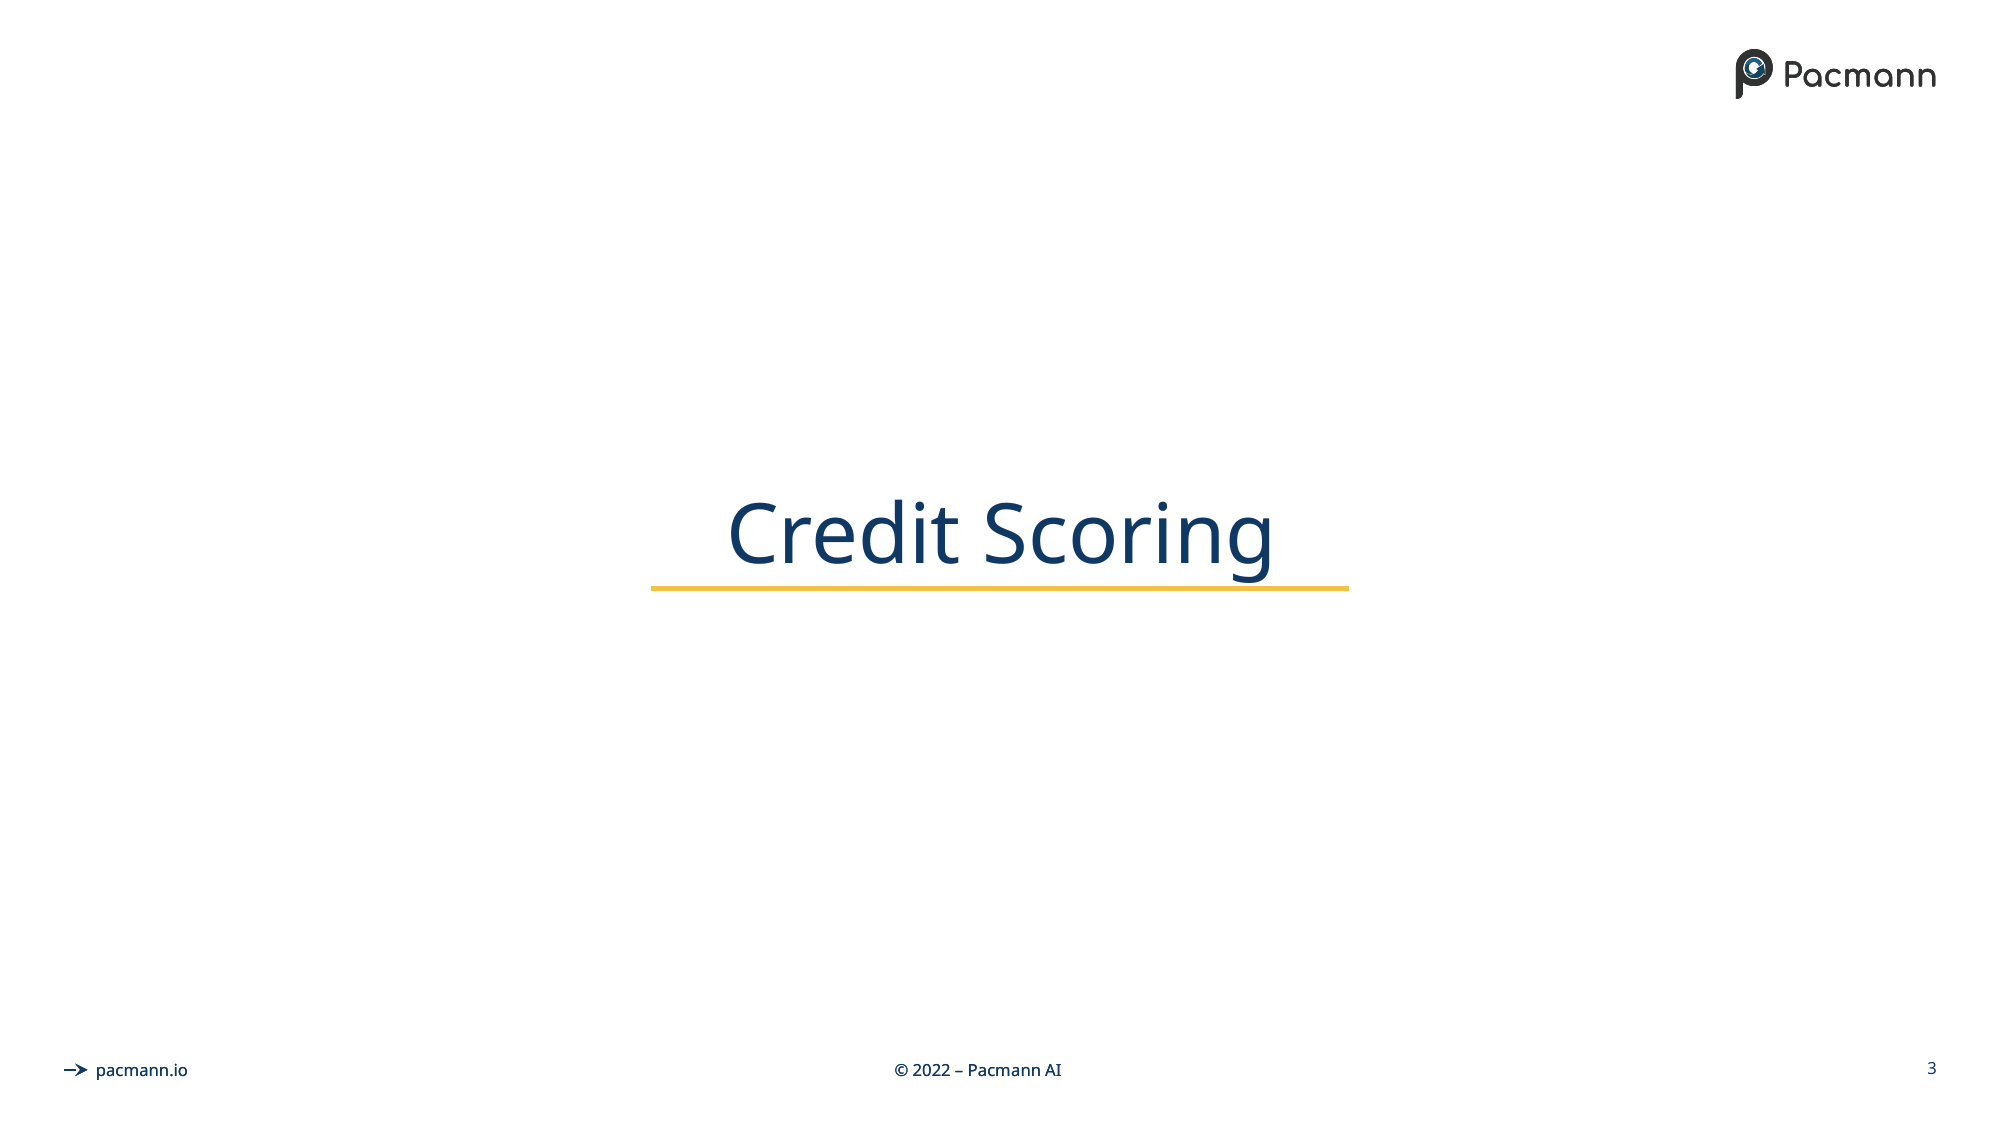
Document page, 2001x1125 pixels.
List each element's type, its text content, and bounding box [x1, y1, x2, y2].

picture [1707, 36, 1966, 112]
title Credit Scoring [51, 441, 1952, 589]
